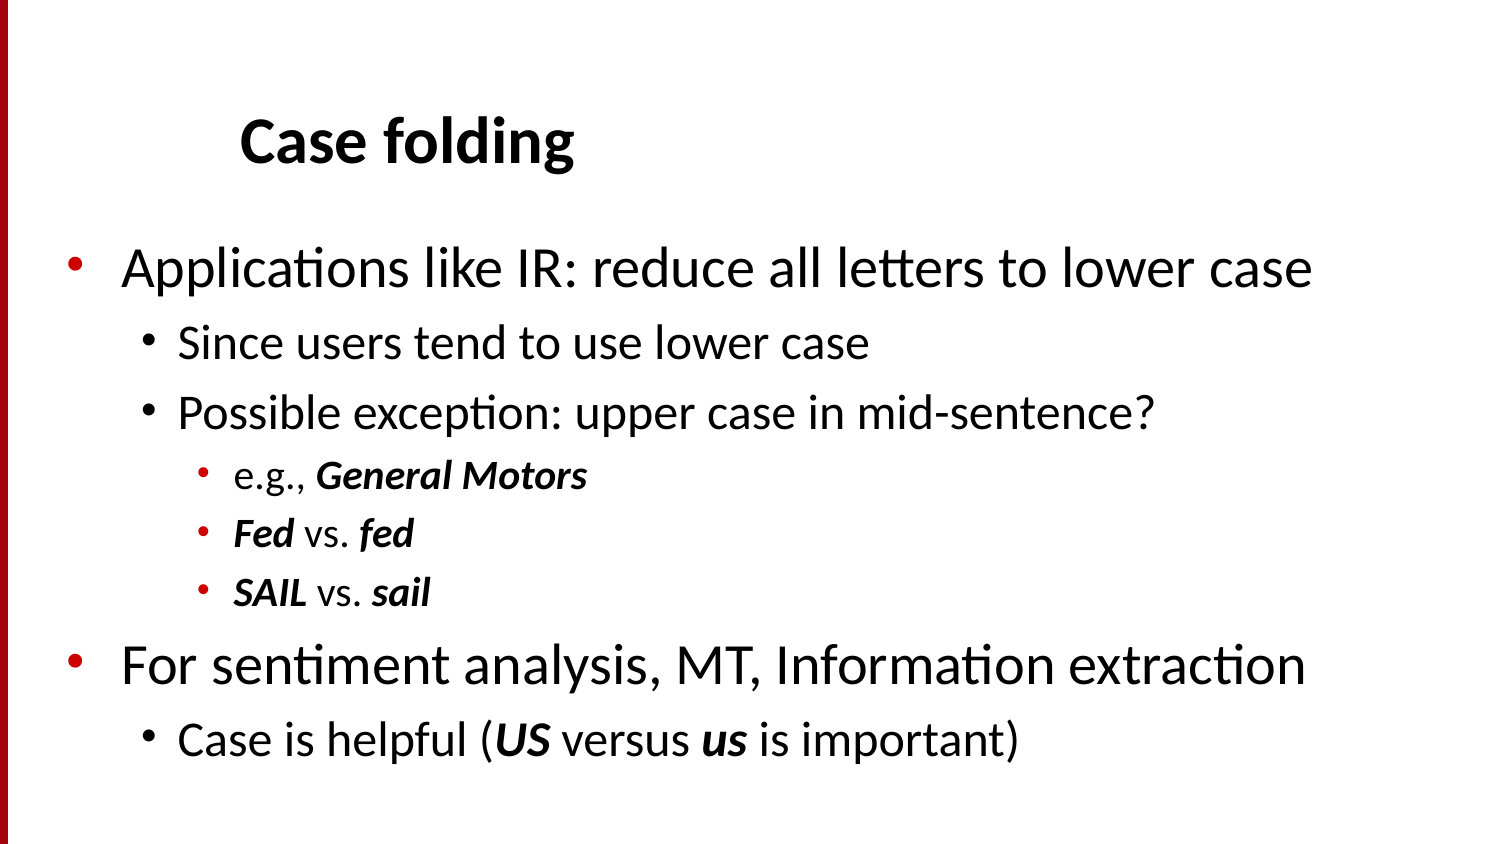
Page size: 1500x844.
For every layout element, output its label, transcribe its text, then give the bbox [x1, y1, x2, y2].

title Case folding [225, 62, 1450, 185]
list Applications like IR: reduce all letters to lower case Since users tend to use lower case Possible exception: upper case in mid-sentence? e.g., General Motors Fed vs. fed SAIL vs. sail For sentiment analysis, MT, Information extraction Case is helpful (US versus us is important) [50, 221, 1450, 769]
